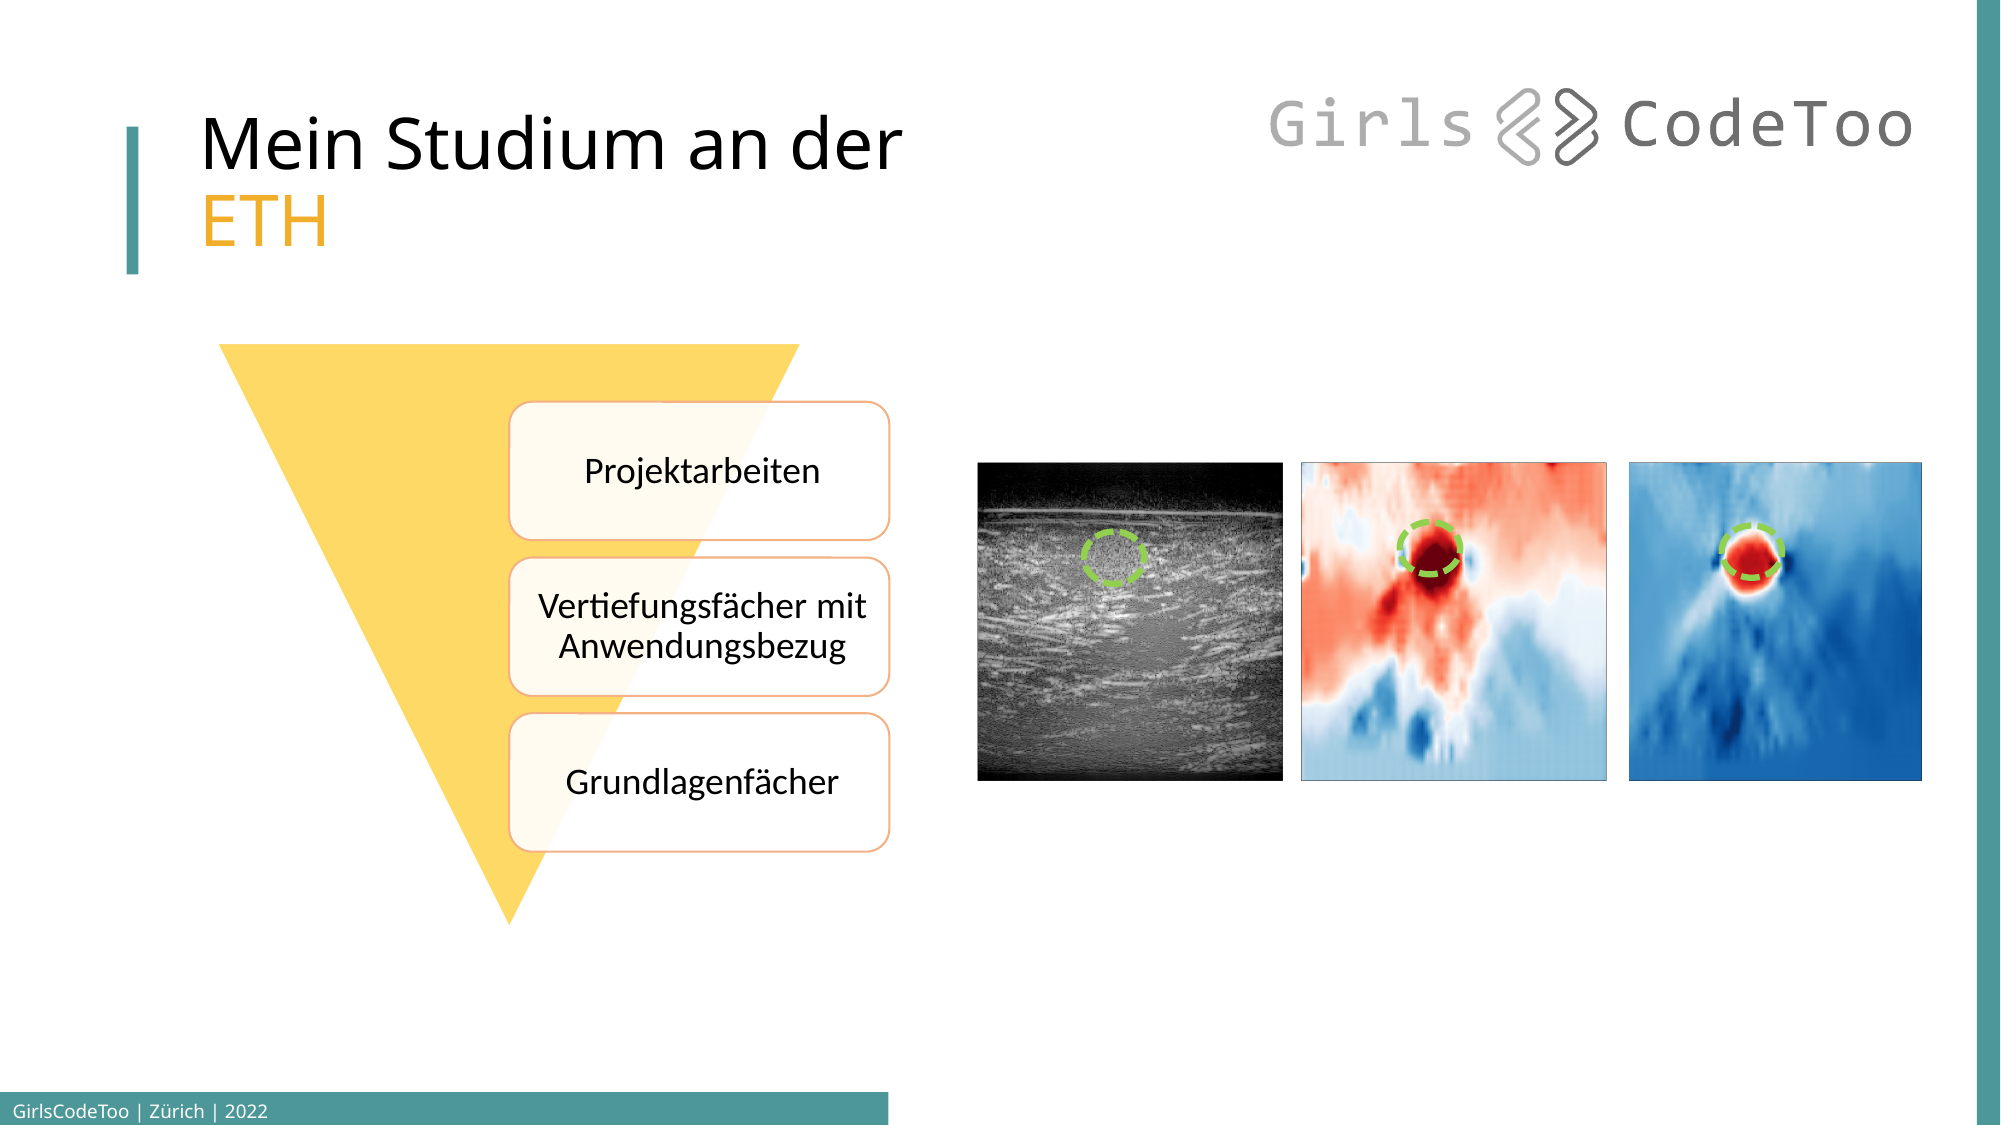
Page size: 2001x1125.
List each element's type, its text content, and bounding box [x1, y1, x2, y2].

title Mein Studium an der ETH [184, 92, 1025, 280]
picture [960, 448, 1936, 798]
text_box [0, 343, 1121, 928]
